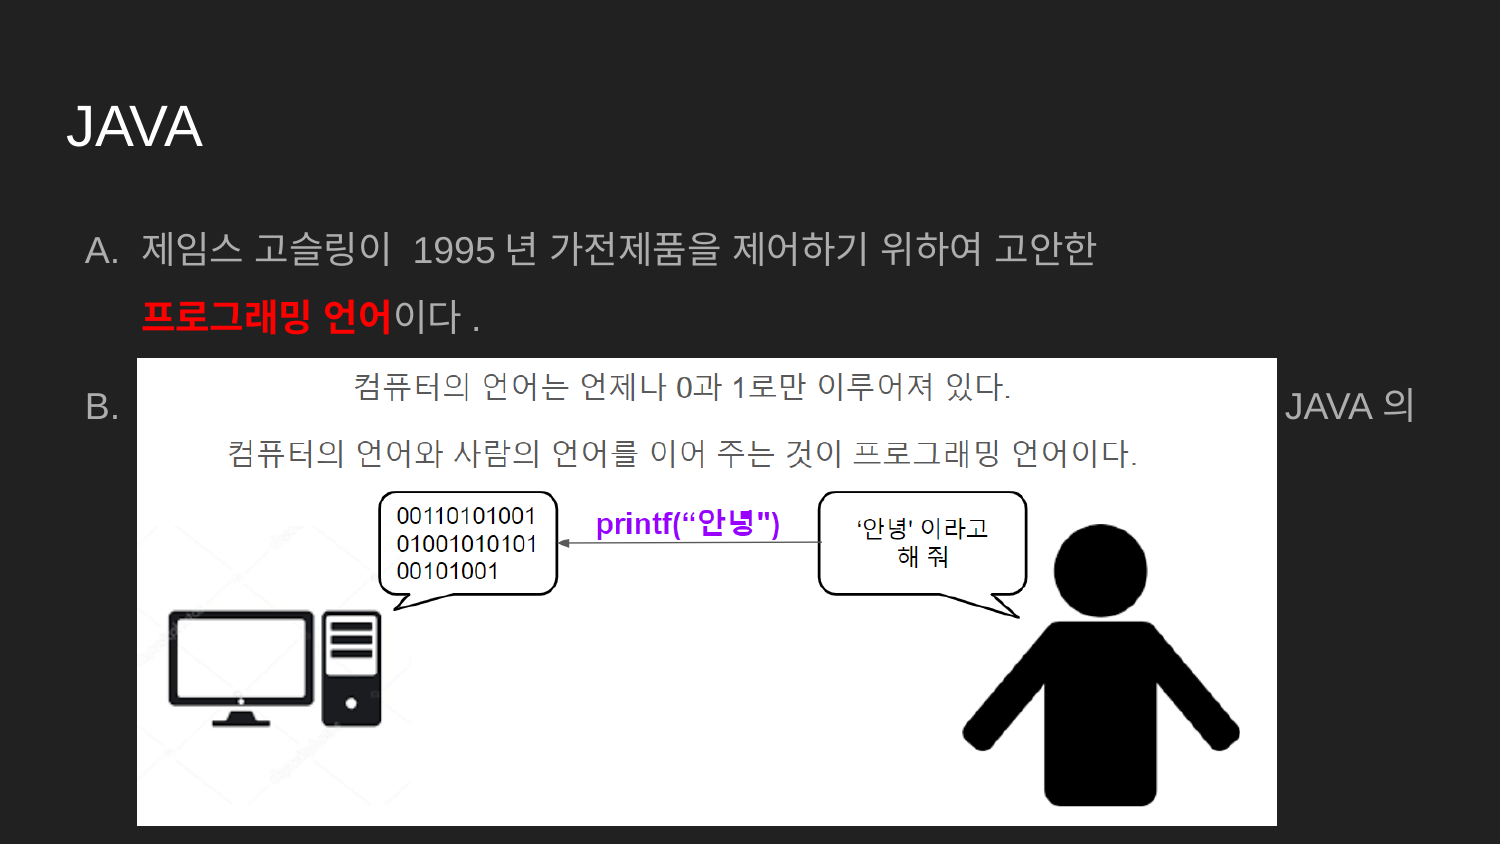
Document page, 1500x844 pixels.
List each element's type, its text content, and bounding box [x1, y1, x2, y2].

picture [137, 358, 1277, 826]
title JAVA [51, 72, 1449, 167]
list 제임스 고슬링이 1995년 가전제품을 제어하기 위하여 고안한 프로그래밍 언어이다. 웹이 등장하고 모바일 플랫폼(안드로이드)의 수요가 폭발적으로 늘면서 JAVA의 수요 또한 증가하였다. [51, 189, 1449, 750]
